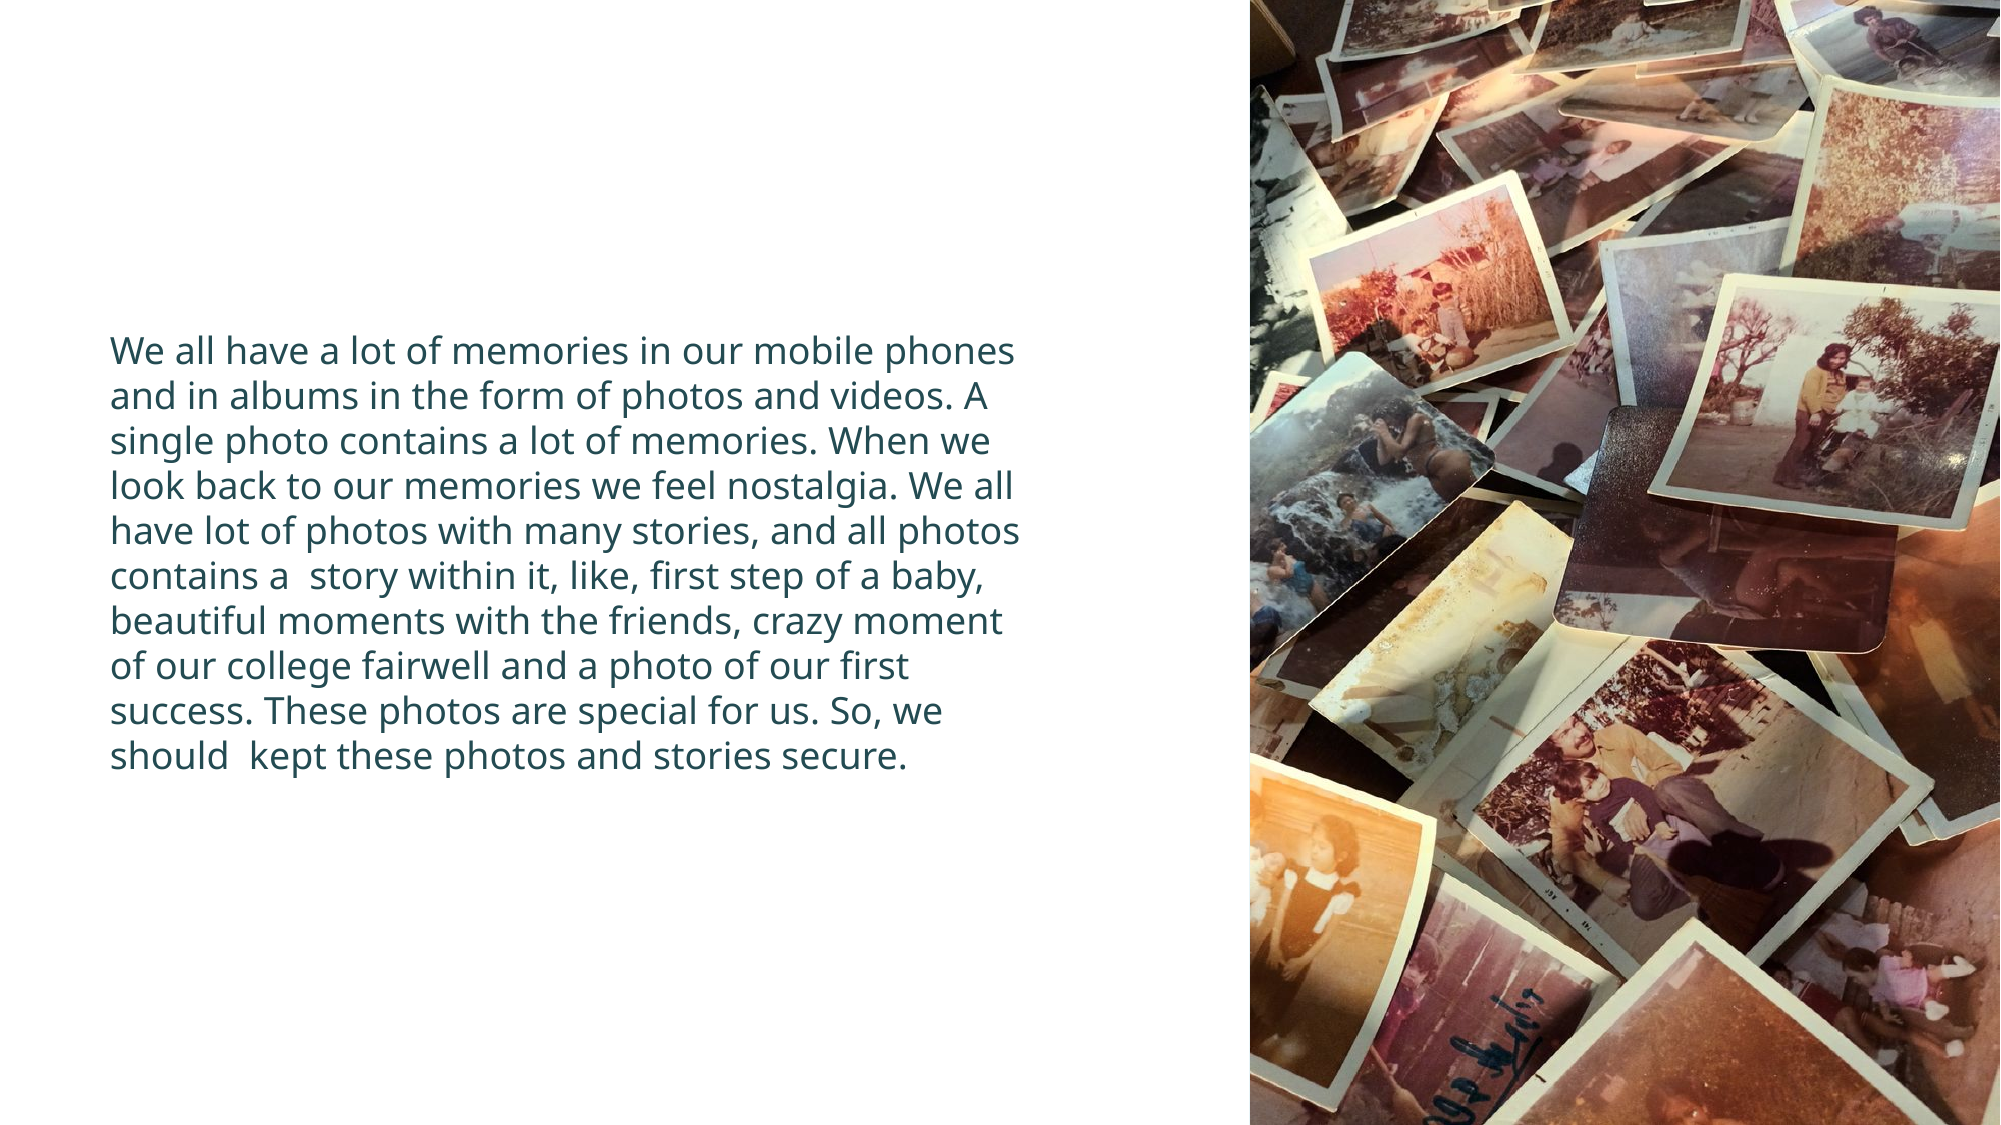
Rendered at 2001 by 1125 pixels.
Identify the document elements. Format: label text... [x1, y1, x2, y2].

text_box We all have a lot of memories in our mobile phones and in albums in the form of photos and videos. A single photo contains a lot of memories. When we look back to our memories we feel nostalgia. We all have lot of photos with many stories, and all photos contains a story within it, like, first step of a baby, beautiful moments with the friends, crazy moment of our college fairwell and a photo of our first success. These photos are special for us. So, we should kept these photos and stories secure. [94, 259, 1044, 830]
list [1249, 0, 2000, 1125]
